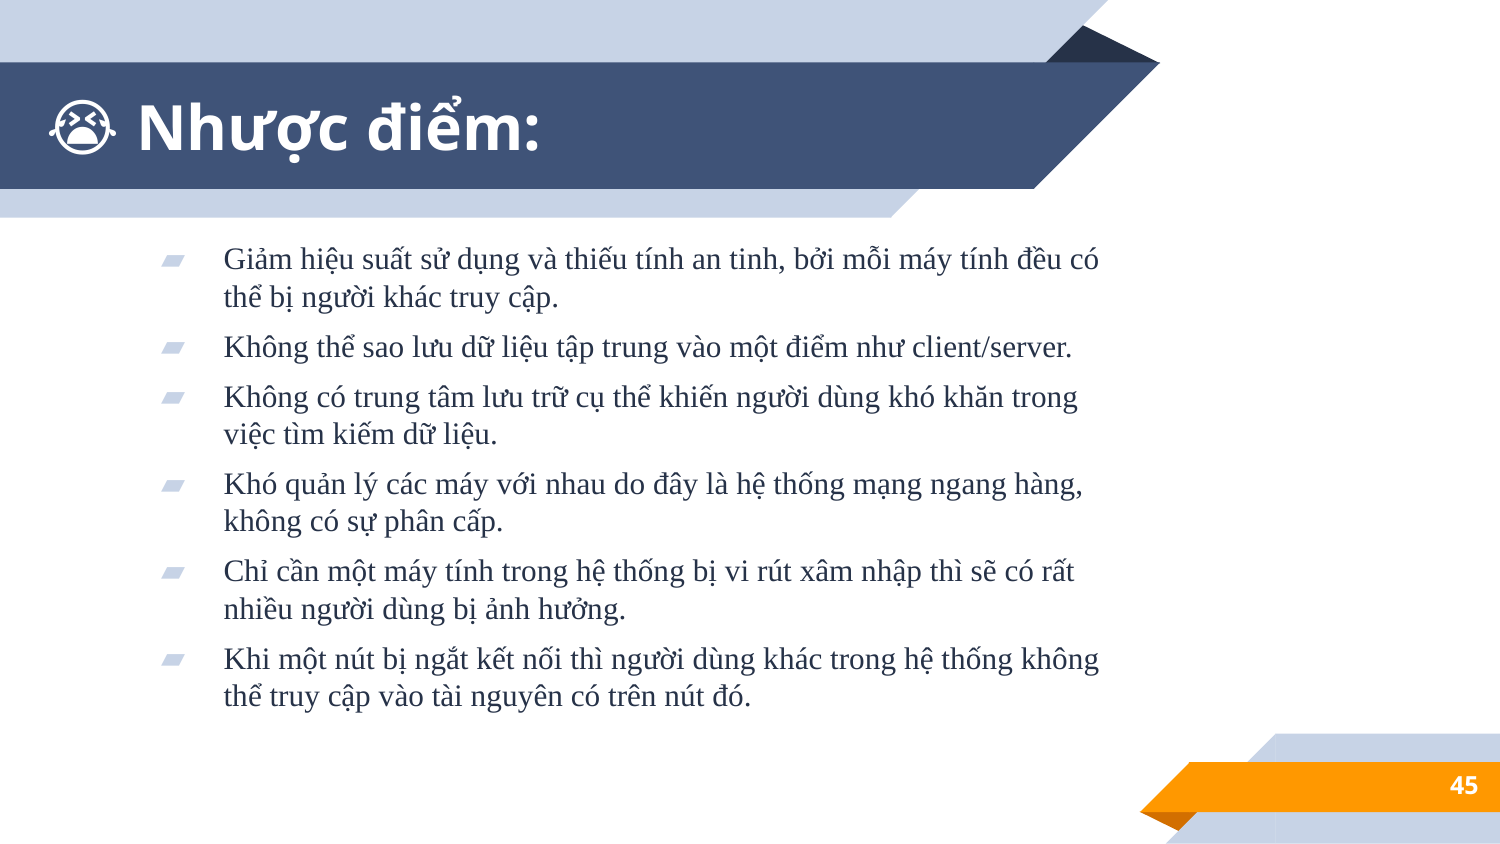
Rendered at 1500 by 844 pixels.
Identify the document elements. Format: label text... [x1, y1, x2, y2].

slide_number 45 [1249, 760, 1494, 813]
list Giảm hiệu suất sử dụng và thiếu tính an tinh, bởi mỗi máy tính đều có thể bị người khác truy cập. Không thể sao lưu dữ liệu tập trung vào một điểm như client/server. Không có trung tâm lưu trữ cụ thể khiến người dùng khó khăn trong việc tìm kiếm dữ liệu. Khó quản lý các máy với nhau do đây là hệ thống mạng ngang hàng, không có sự phân cấp. Chỉ cần một máy tính trong hệ thống bị vi rút xâm nhập thì sẽ có rất nhiều người dùng bị ảnh hưởng. Khi một nút bị ngắt kết nối thì người dùng khác trong hệ thống không thể truy cập vào tài nguyên có trên nút đó. [133, 217, 1140, 734]
title 😭 Nhược điểm: [31, 62, 933, 188]
